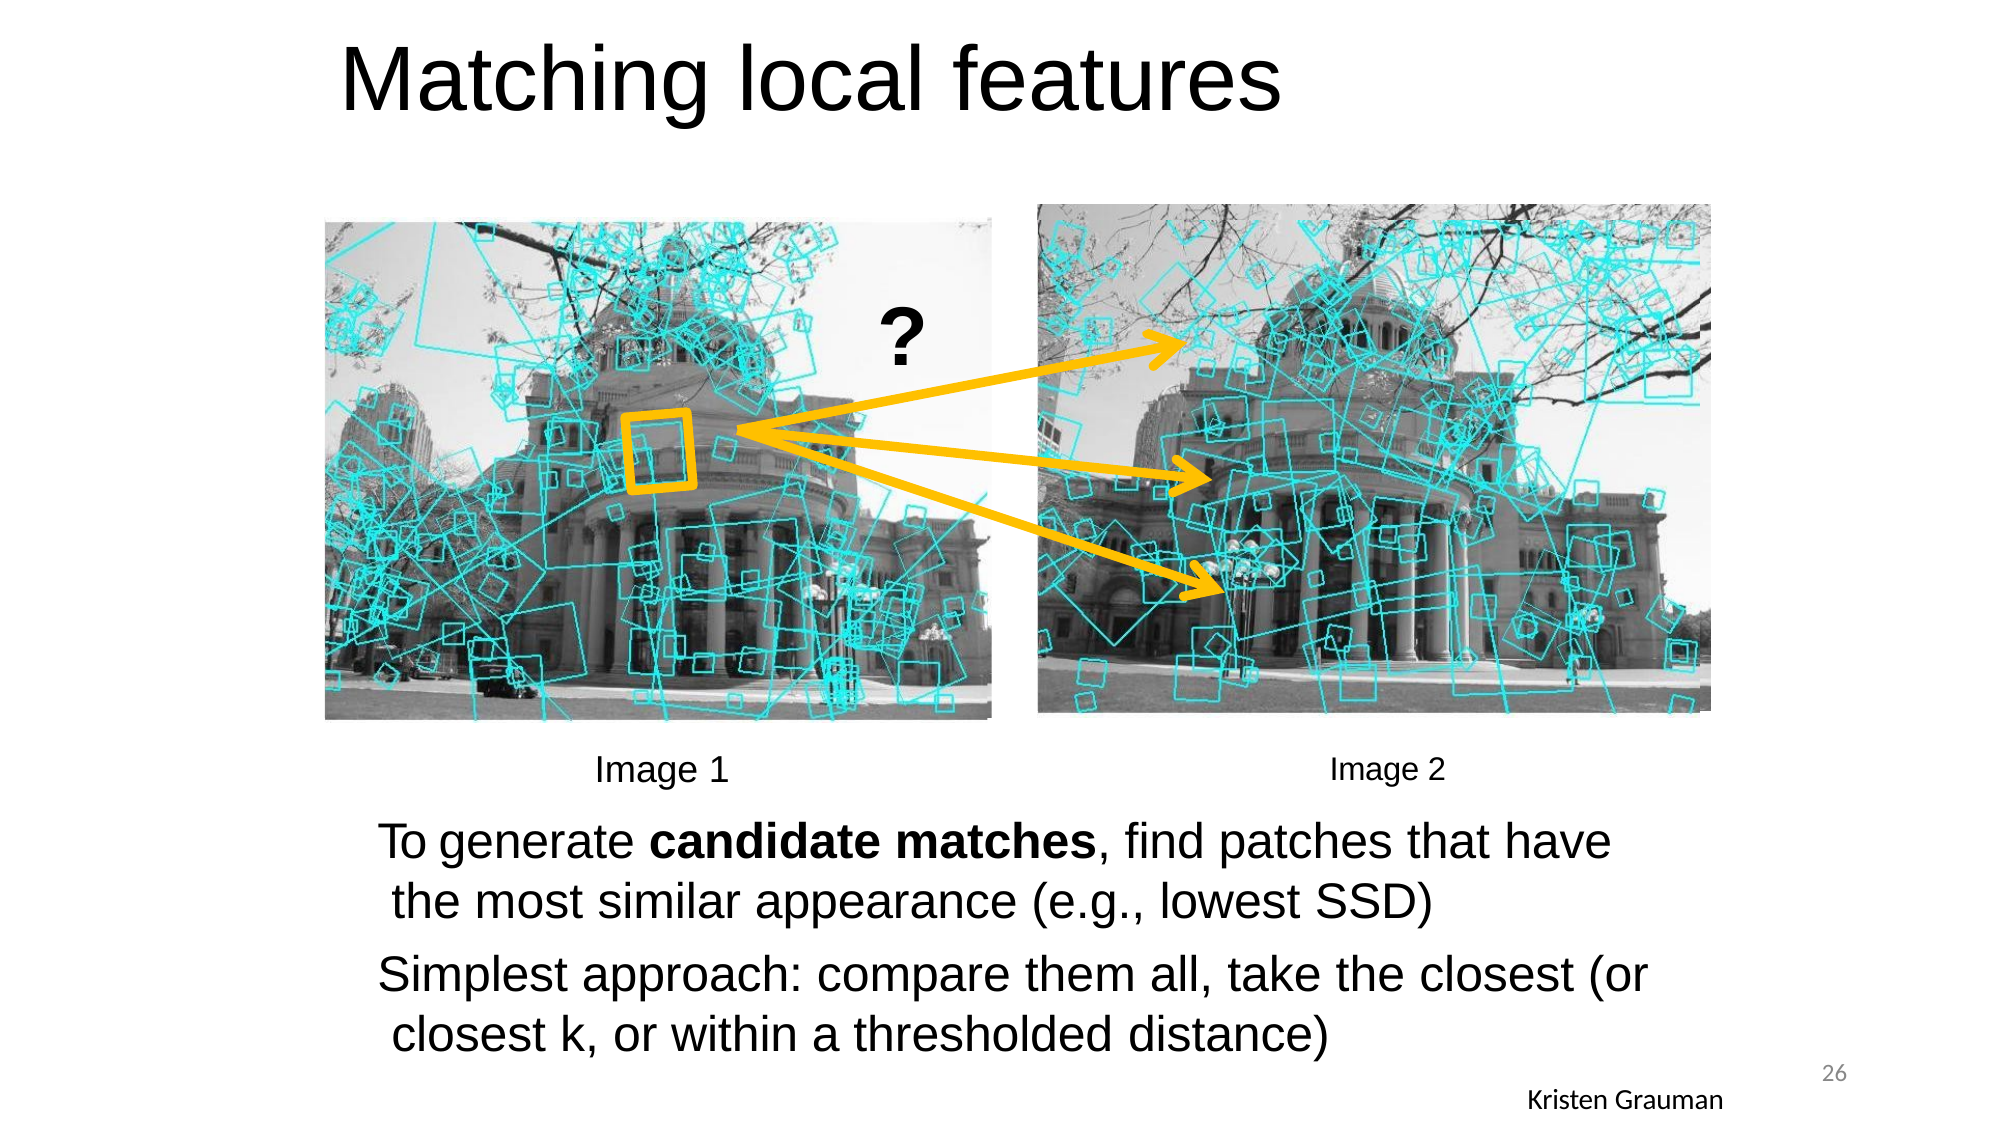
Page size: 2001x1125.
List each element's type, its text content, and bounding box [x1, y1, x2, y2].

slide_number 26 [1815, 1060, 1854, 1125]
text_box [324, 204, 1712, 723]
title Matching local features [337, 16, 1286, 203]
text_box Image 1 Image 2 To generate candidate matches, find patches that have the most similar appearance (e.g., lowest SSD) Simplest approach: compare them all, take the closest (or closest k, or within a thresholded distance) [375, 731, 1656, 1062]
text_box Kristen Grauman [1525, 1085, 1729, 1116]
